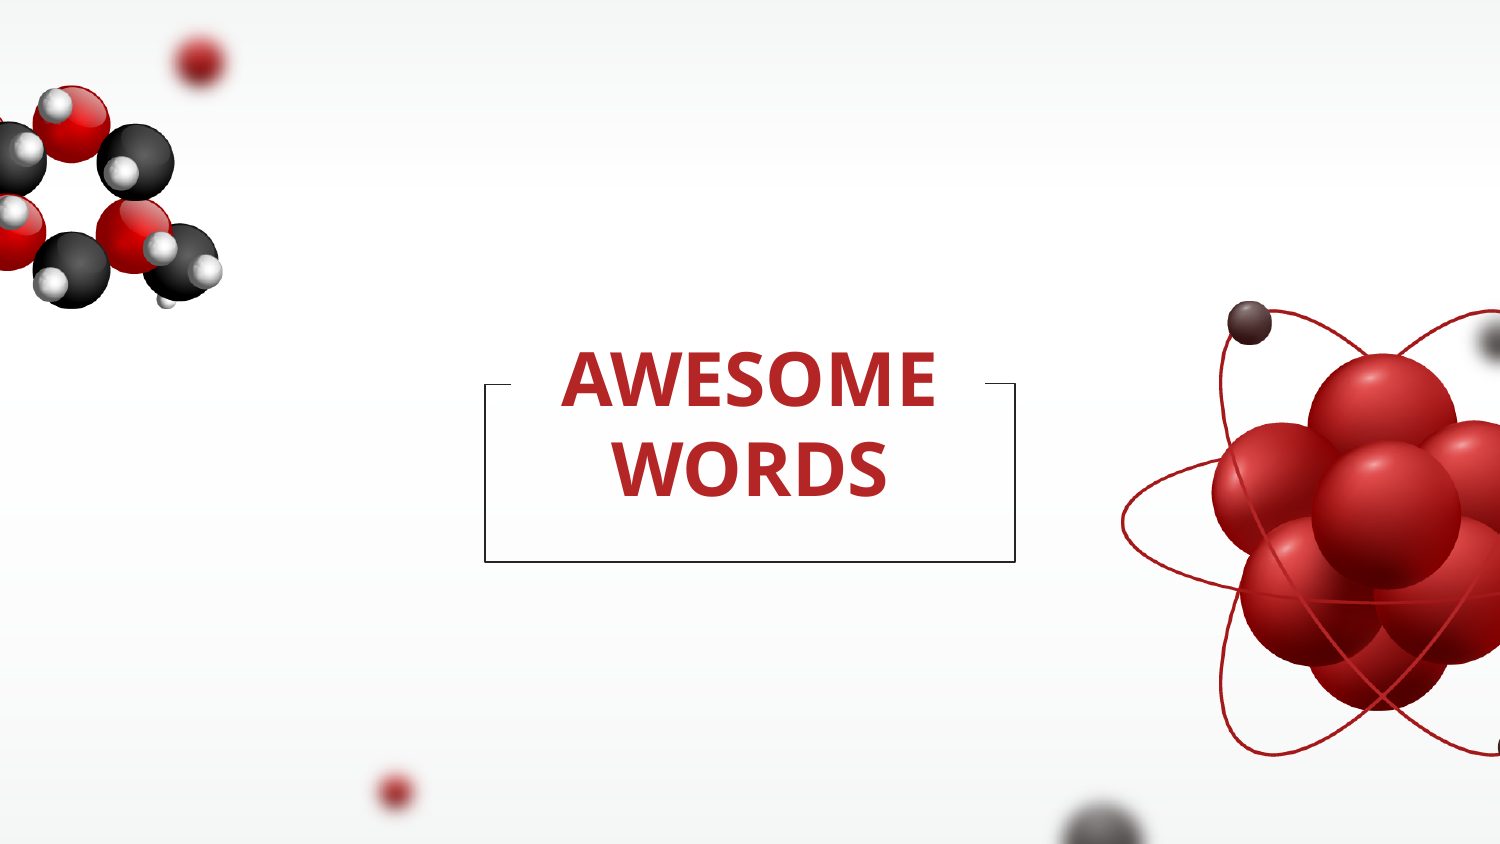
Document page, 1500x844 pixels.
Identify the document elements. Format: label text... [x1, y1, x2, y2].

text_box [484, 383, 1016, 563]
picture [0, 0, 1500, 844]
title AWESOME WORDS [454, 328, 1046, 516]
